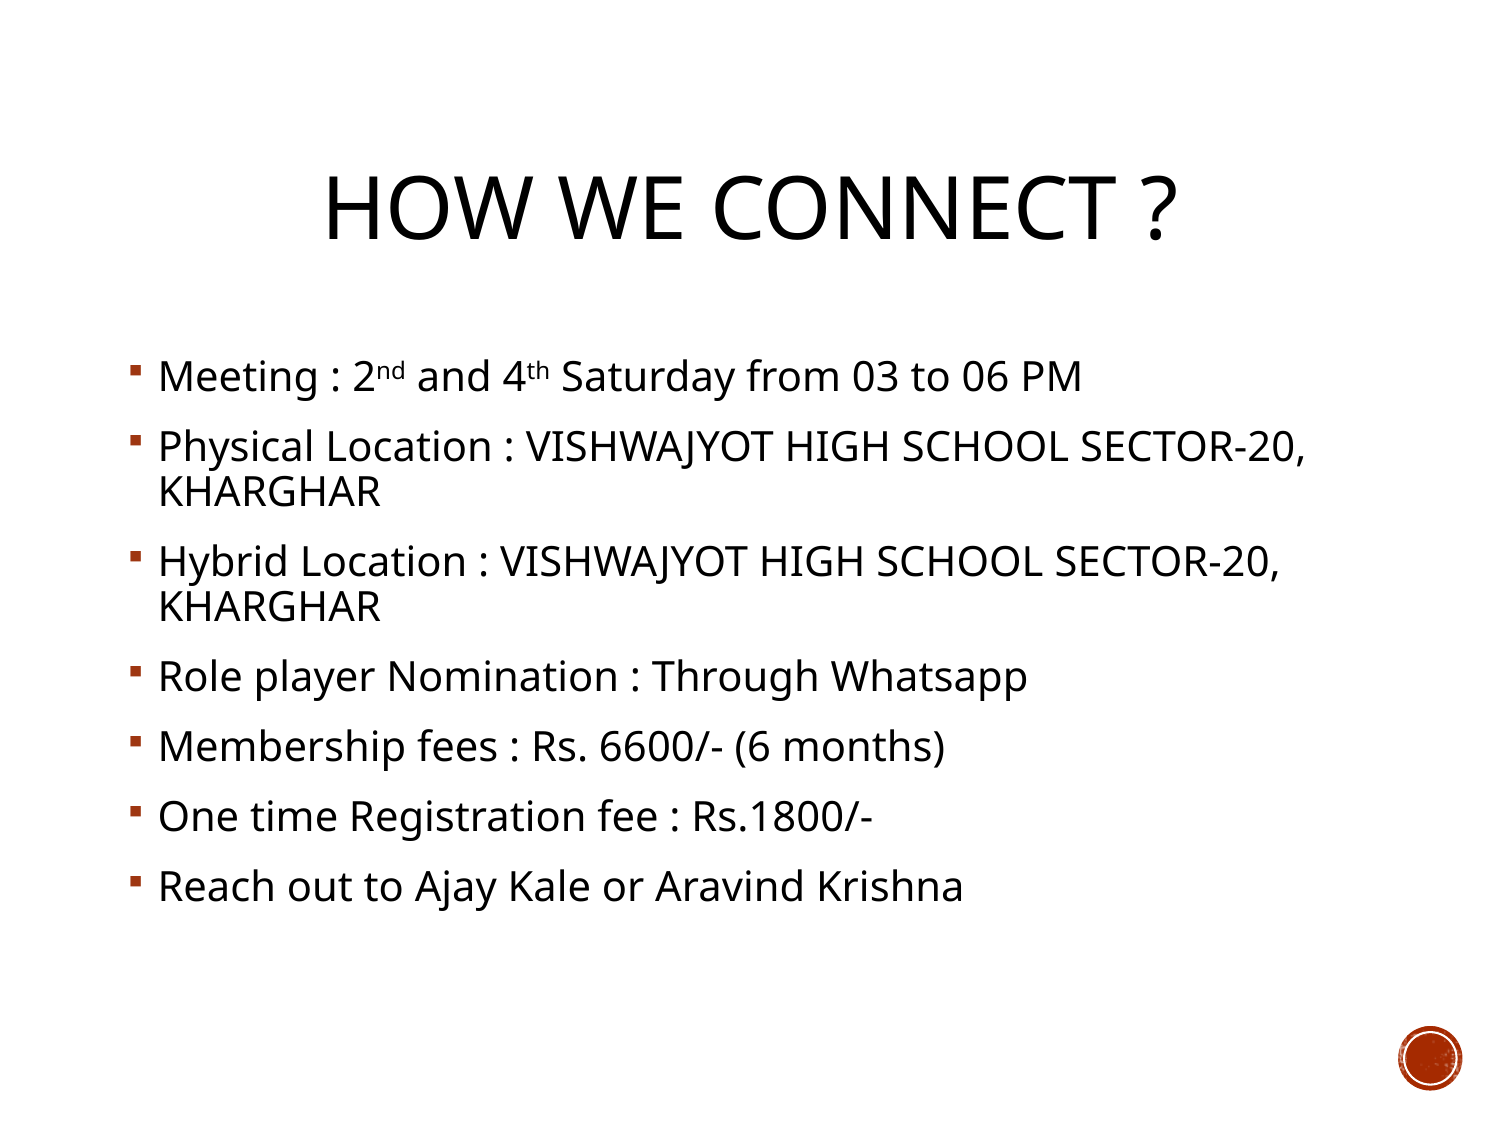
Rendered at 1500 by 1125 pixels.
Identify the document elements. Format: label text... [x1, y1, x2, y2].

list Meeting : 2nd and 4th Saturday from 03 to 06 PM Physical Location : VISHWAJYOT HIGH SCHOOL SECTOR-20, KHARGHAR Hybrid Location : VISHWAJYOT HIGH SCHOOL SECTOR-20, KHARGHAR Role player Nomination : Through Whatsapp Membership fees : Rs. 6600/- (6 months) One time Registration fee : Rs.1800/- Reach out to Ajay Kale or Aravind Krishna [112, 348, 1388, 1013]
title How we Connect ? [112, 79, 1388, 344]
